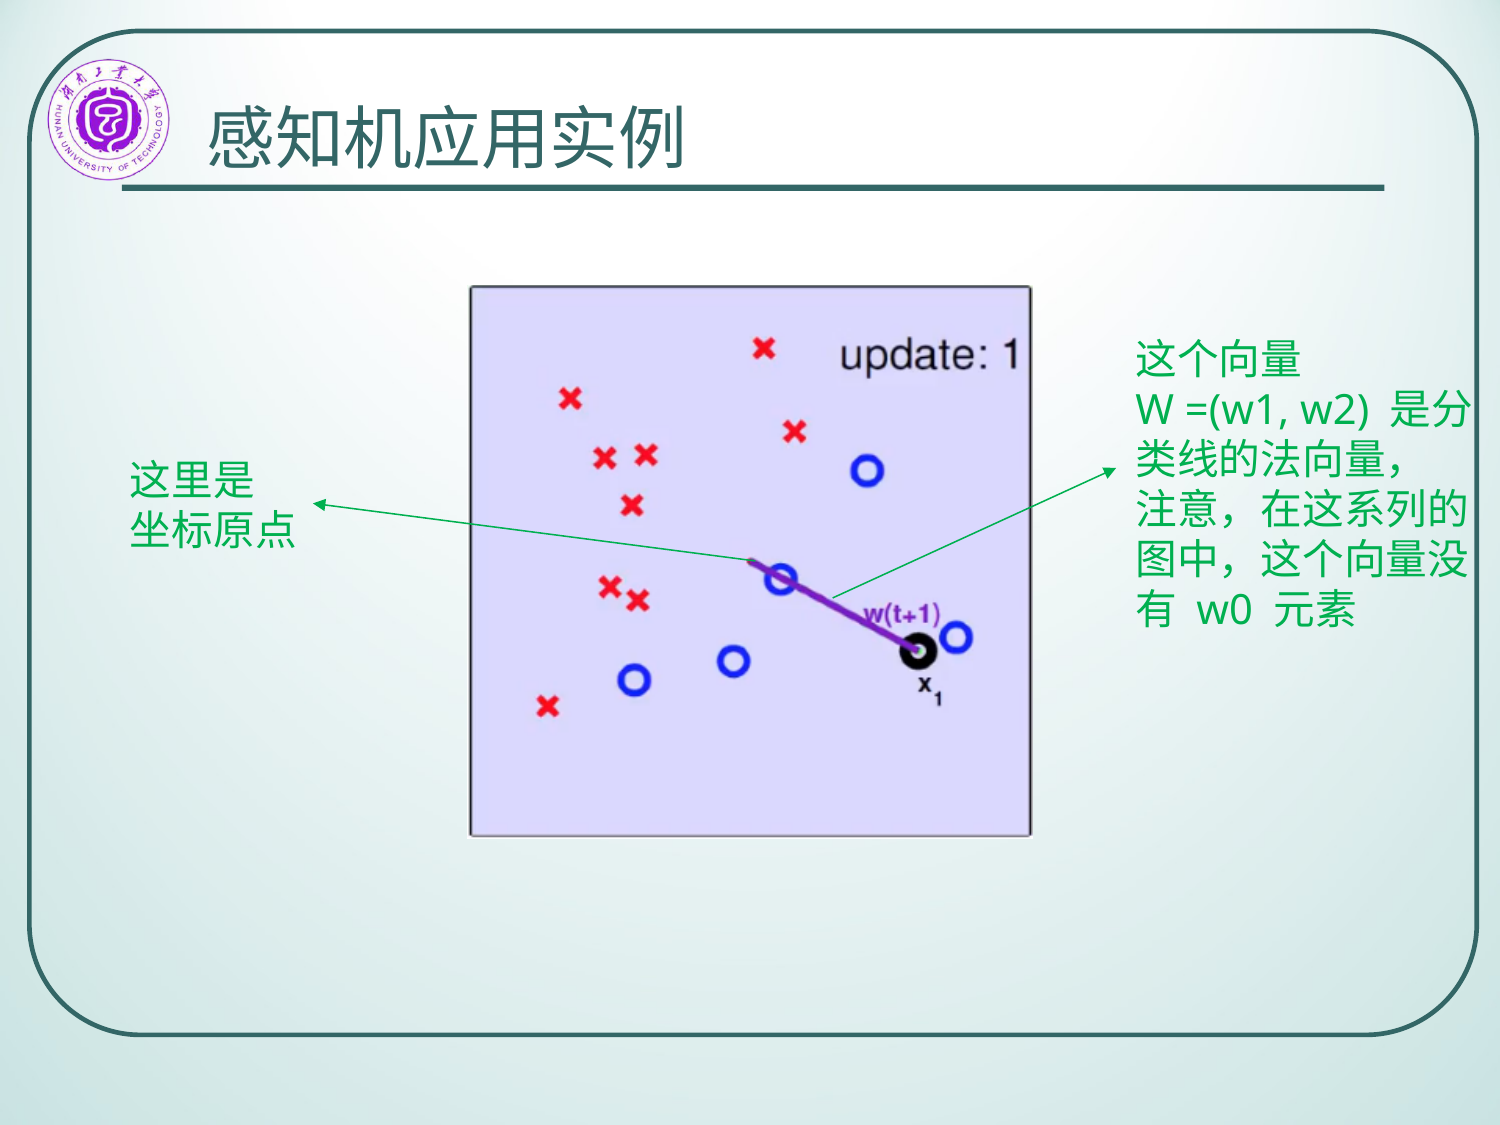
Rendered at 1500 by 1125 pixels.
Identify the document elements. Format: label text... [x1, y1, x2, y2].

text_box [832, 467, 1117, 598]
text_box 这个向量 W =(w1, w2) 是分 类线的法向量， 注意，在这系列的 图中，这个向量没 有 w0 元素 [1120, 325, 1489, 640]
title 感知机应用实例 [159, 66, 1422, 185]
text_box 这里是 坐标原点 [115, 446, 312, 562]
picture [0, 0, 1500, 1125]
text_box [312, 503, 756, 561]
